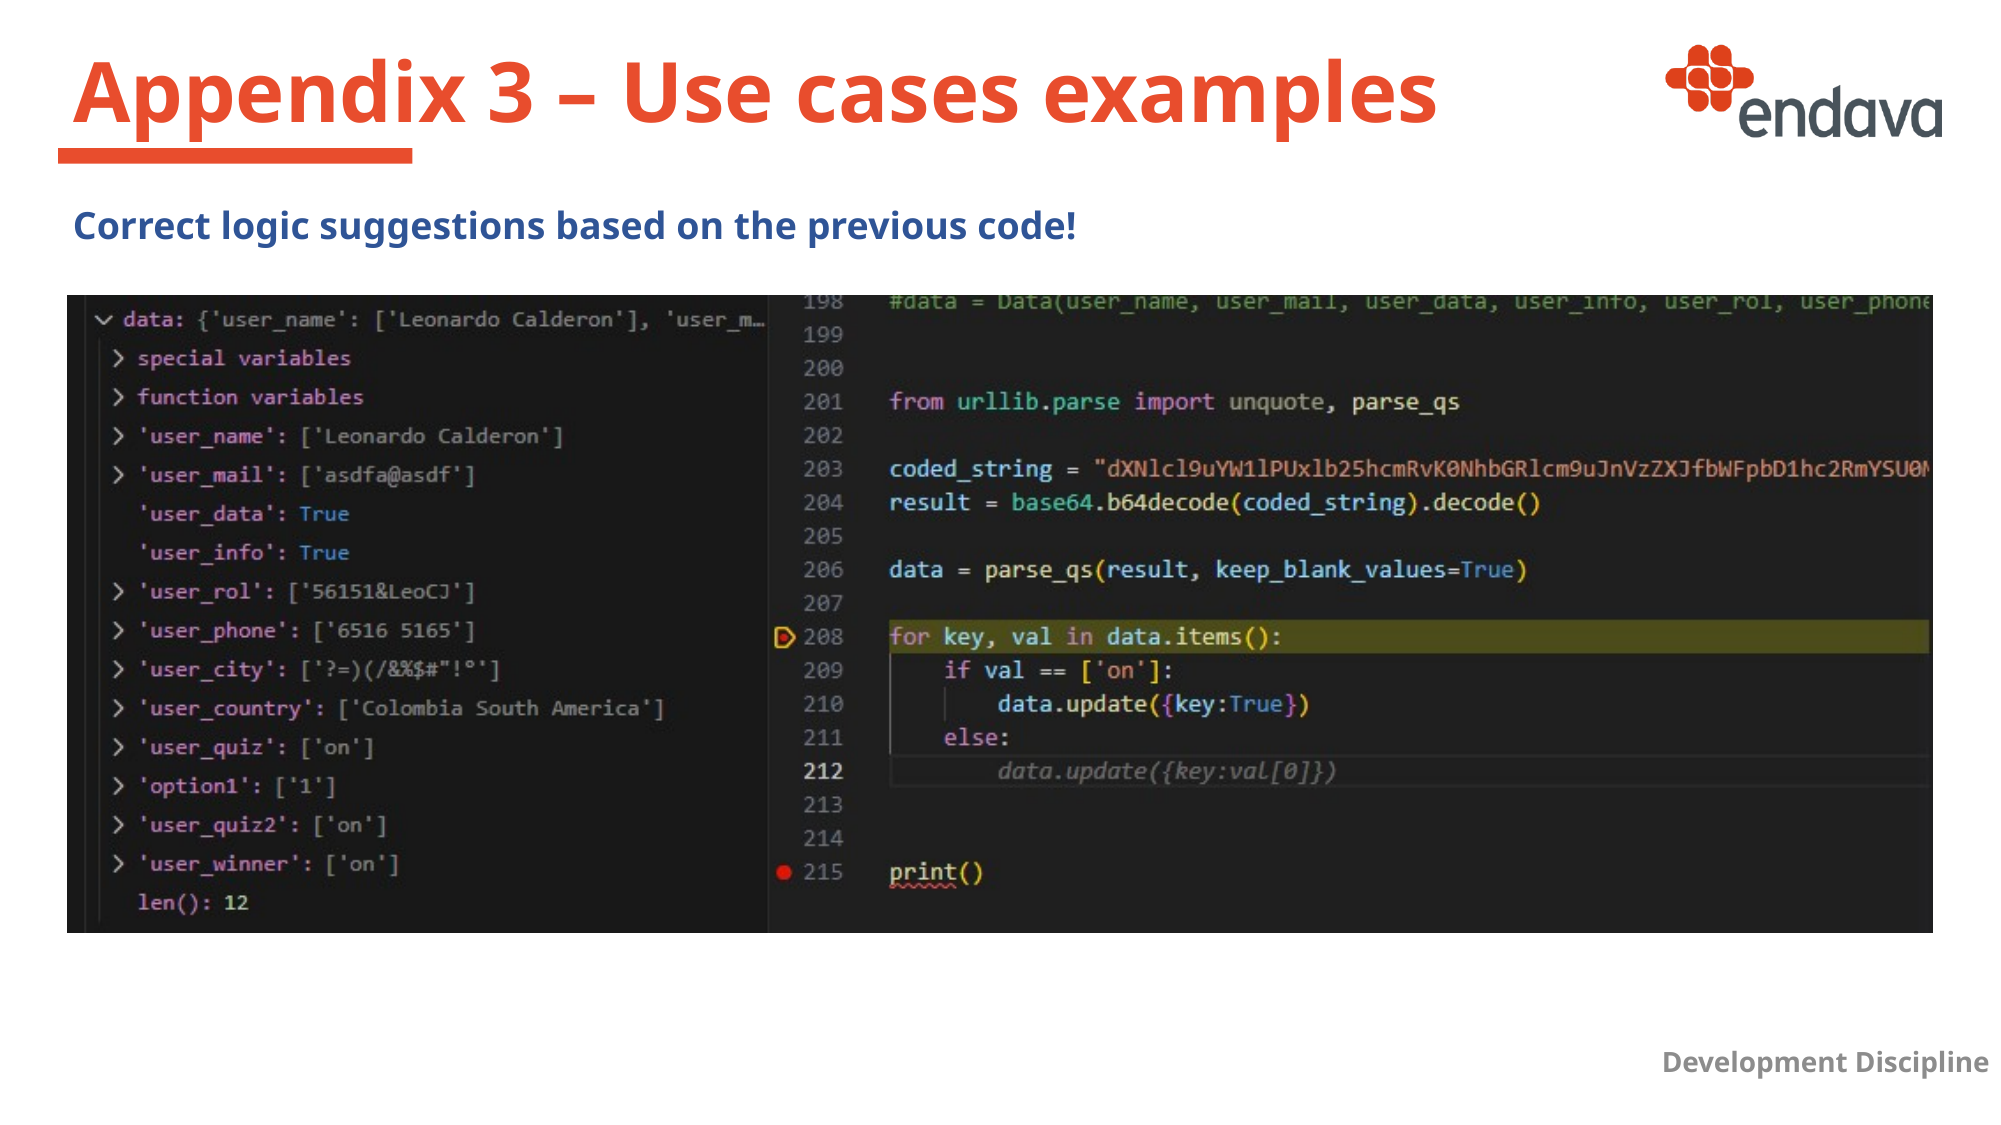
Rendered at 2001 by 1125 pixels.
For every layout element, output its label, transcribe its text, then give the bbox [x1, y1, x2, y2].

picture [1663, 42, 1942, 138]
text_box Correct logic suggestions based on the previous code! [58, 192, 1903, 255]
text_box [58, 148, 413, 164]
text_box Development Discipline [1635, 1010, 2000, 1113]
text_box Appendix 3 – Use cases examples [58, 32, 1478, 147]
picture [67, 295, 1933, 933]
